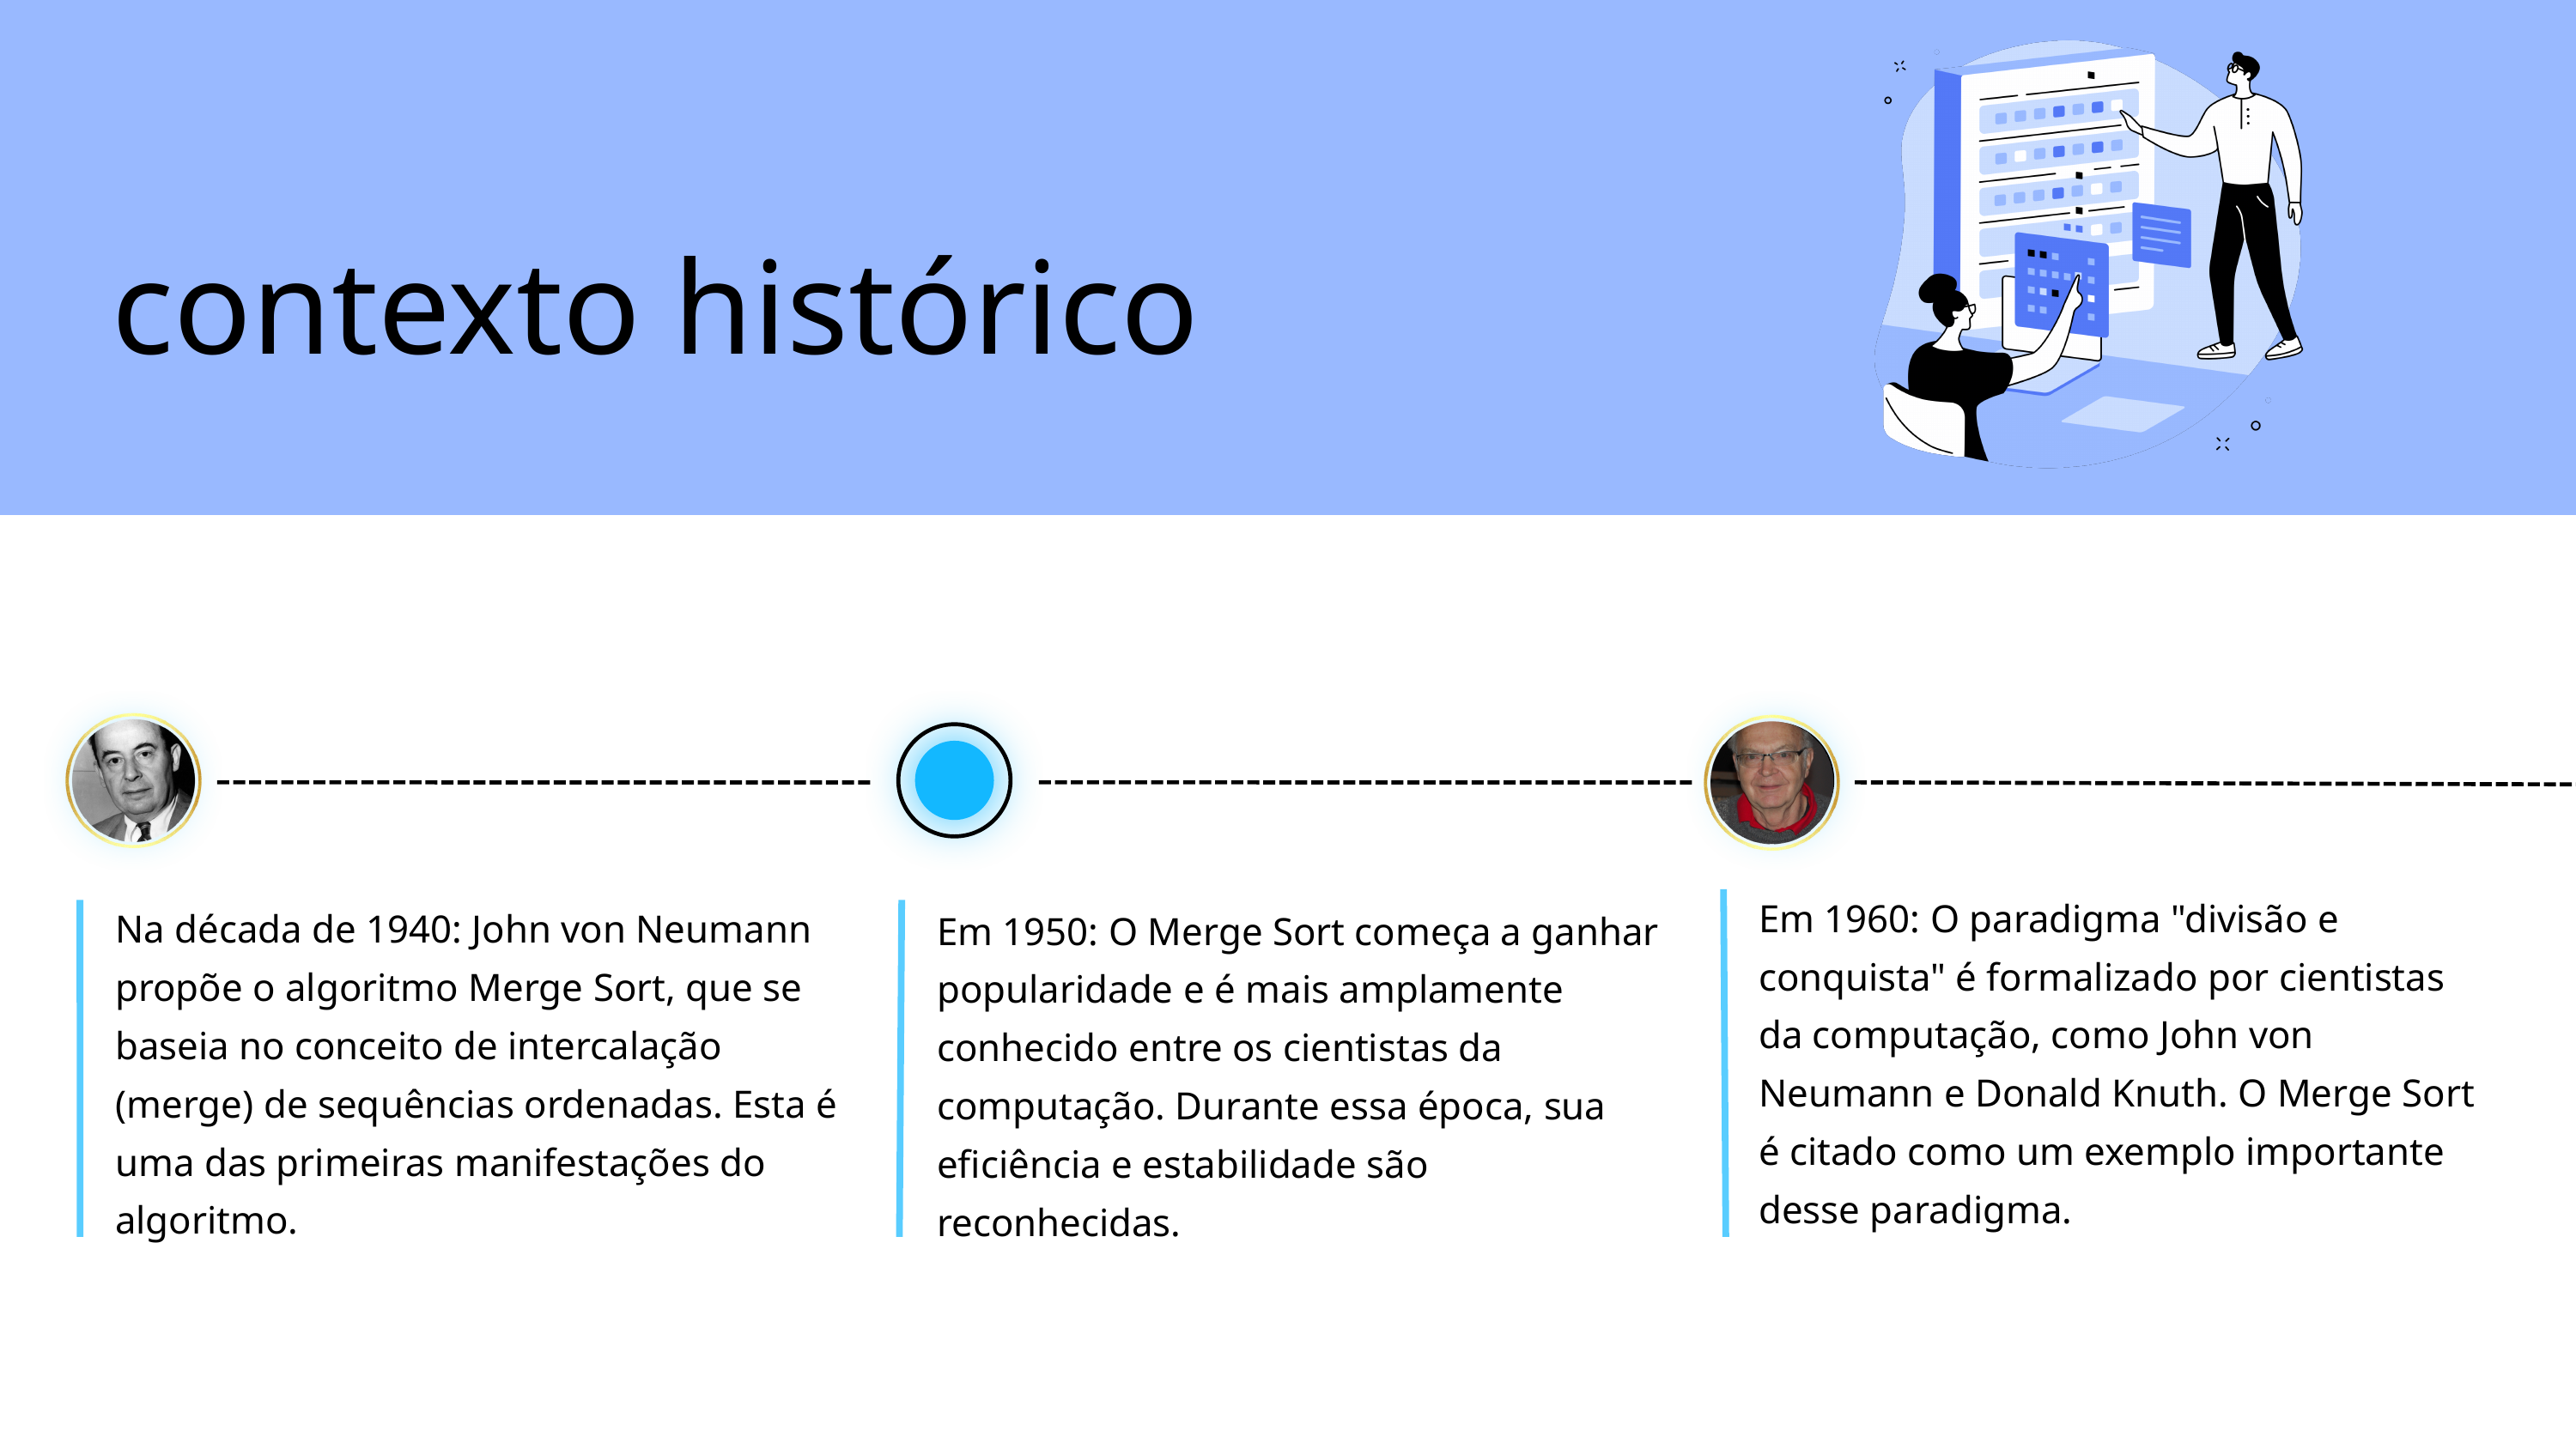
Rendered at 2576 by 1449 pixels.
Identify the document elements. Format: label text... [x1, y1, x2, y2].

text_box Em 1950: O Merge Sort começa a ganhar popularidade e é mais amplamente conhecido entre os cientistas da computação. Durante essa época, sua eficiência e estabilidade são reconhecidas. [937, 894, 1668, 1302]
text_box Em 1960: O paradigma "divisão e conquista" é formalizado por cientistas da computação, como John von Neumann e Donald Knuth. O Merge Sort é citado como um exemplo importante desse paradigma. [1759, 882, 2489, 1232]
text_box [1692, 703, 1850, 862]
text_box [1687, 691, 1866, 870]
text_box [53, 700, 212, 860]
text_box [44, 691, 222, 870]
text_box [866, 691, 1044, 870]
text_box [0, 0, 2576, 516]
text_box Na década de 1940: John von Neumann propõe o algoritmo Merge Sort, que se baseia no conceito de intercalação (merge) de sequências ordenadas. Esta é uma das primeiras manifestações do algoritmo. [115, 892, 845, 1300]
